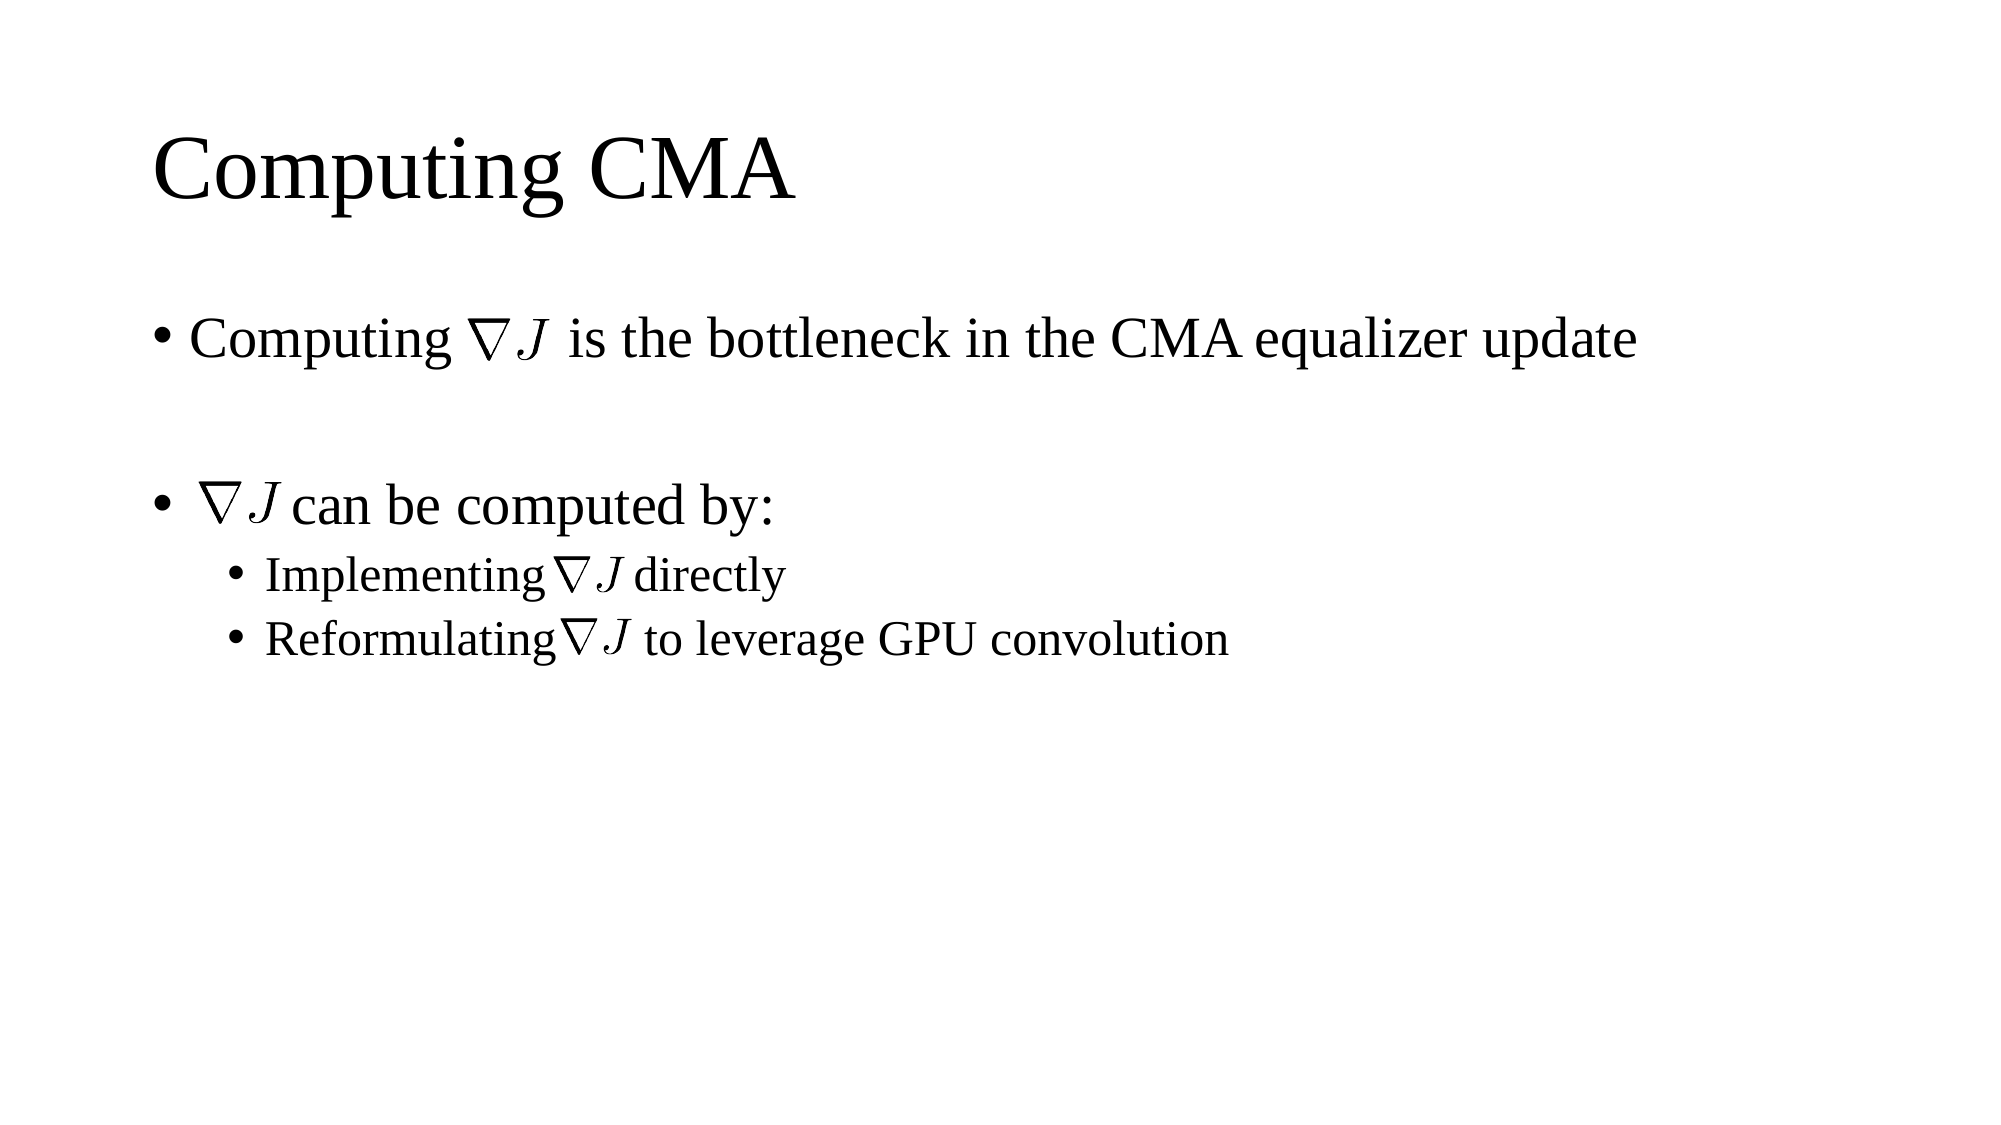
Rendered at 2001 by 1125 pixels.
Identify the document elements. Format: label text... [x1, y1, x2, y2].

list Computing is the bottleneck in the CMA equalizer update can be computed by: Implementing directly Reformulating to leverage GPU convolution [137, 299, 1863, 1014]
picture [553, 556, 625, 593]
picture [198, 481, 282, 524]
title Computing CMA [137, 59, 1863, 278]
picture [466, 318, 550, 361]
picture [560, 618, 632, 655]
